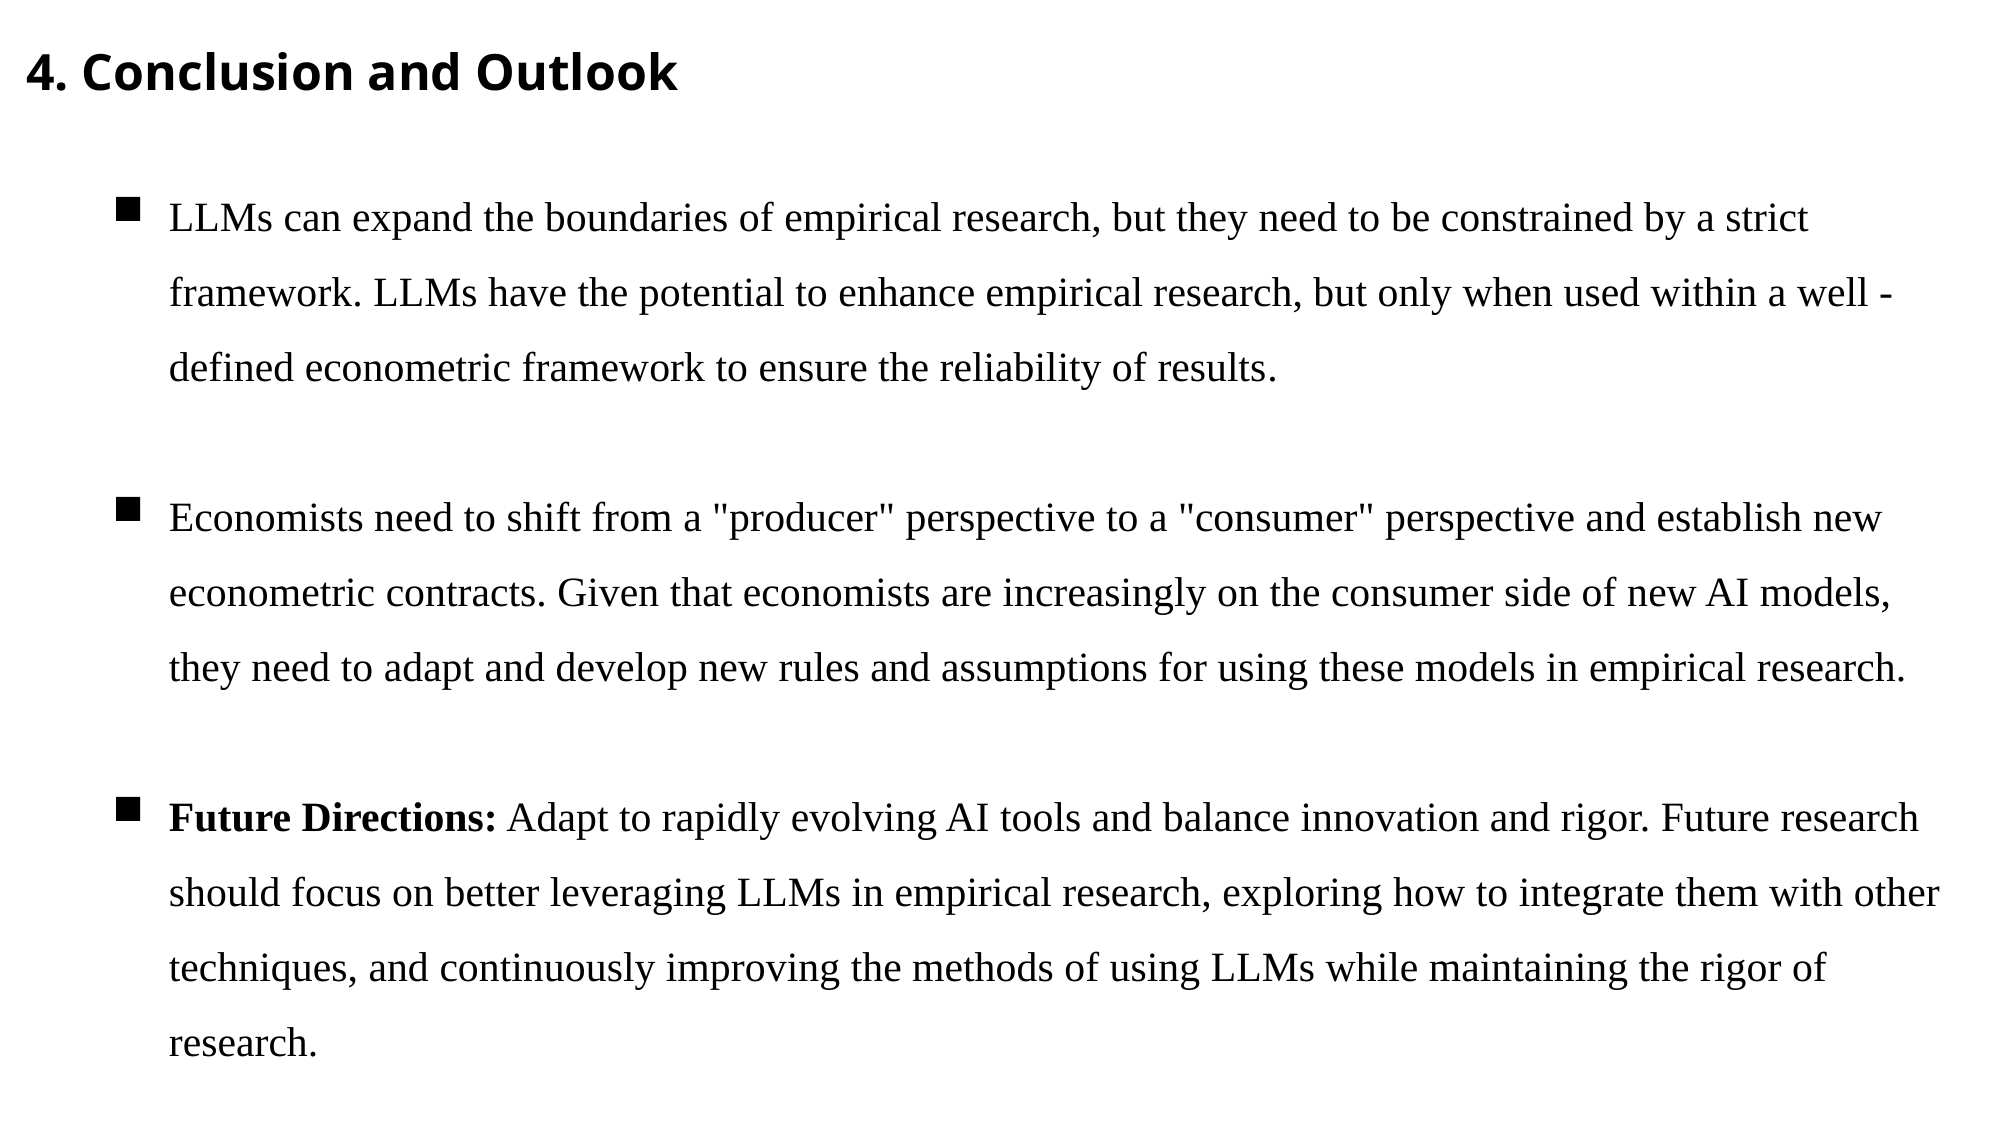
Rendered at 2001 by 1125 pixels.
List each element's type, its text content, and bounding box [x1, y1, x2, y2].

text_box 4. Conclusion and Outlook [26, 39, 679, 108]
text_box LLMs can expand the boundaries of empirical research, but they need to be constrained by a strict framework. LLMs have the potential to enhance empirical research, but only when used within a well - defined econometric framework to ensure the reliability of results. Economists need to shift from a "producer" perspective to a "consumer" perspective and establish new econometric contracts. Given that economists are increasingly on the consumer side of new AI models, they need to adapt and develop new rules and assumptions for using these models in empirical research. Future Directions: Adapt to rapidly evolving AI tools and balance innovation and rigor. Future research should focus on better leveraging LLMs in empirical research, exploring how to integrate them with other techniques, and continuously improving the methods of using LLMs while maintaining the rigor of research. [22, 157, 1977, 1109]
